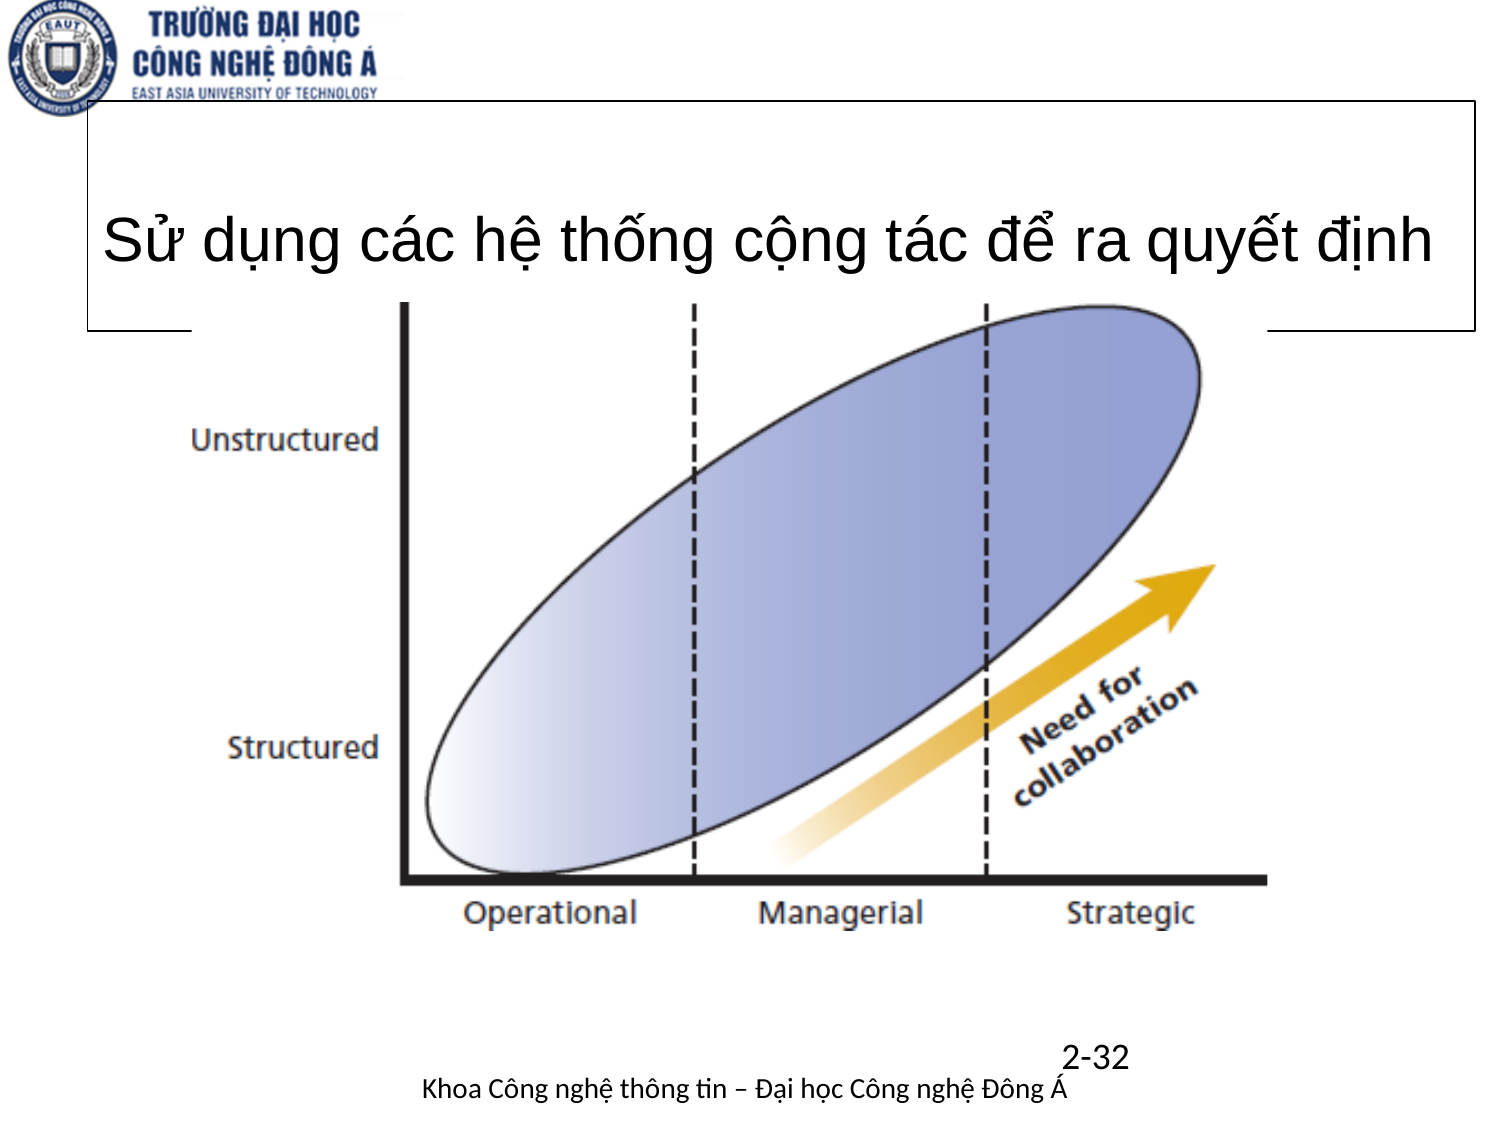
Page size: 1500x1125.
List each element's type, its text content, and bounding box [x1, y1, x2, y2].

title Sử dụng các hệ thống cộng tác để ra quyết định [87, 101, 1475, 331]
text_box [191, 302, 1268, 931]
slide_number 2-32 [1059, 1042, 1397, 1125]
picture [0, 0, 404, 117]
